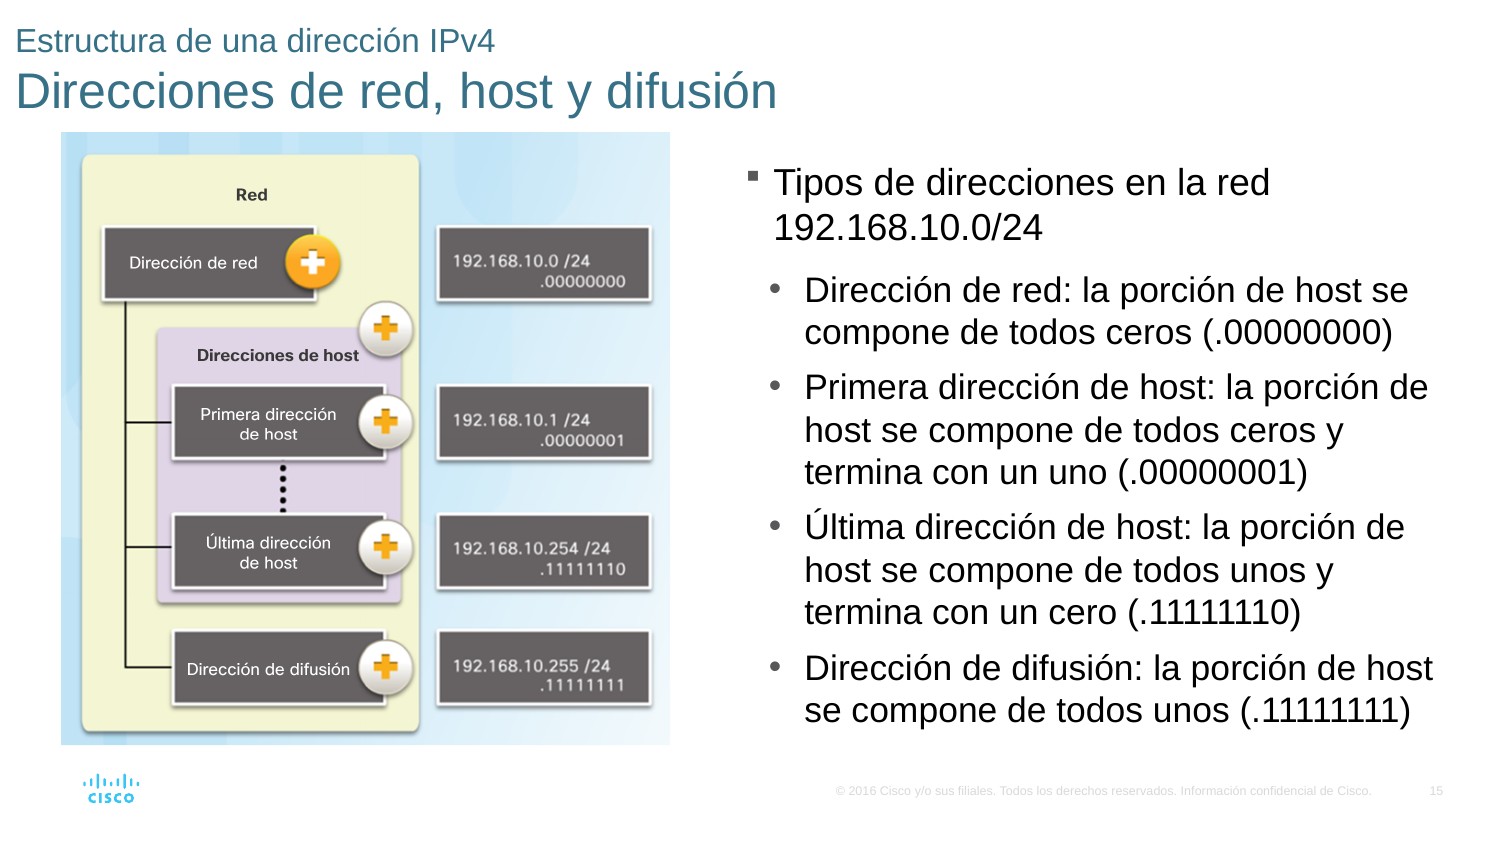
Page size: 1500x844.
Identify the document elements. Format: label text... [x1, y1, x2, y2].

title Estructura de una dirección IPv4 Direcciones de red, host y difusión [0, 6, 1500, 131]
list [60, 131, 671, 747]
text_box Tipos de direcciones en la red 192.168.10.0/24 Dirección de red: la porción de host se compone de todos ceros (.00000000) Primera dirección de host: la porción de host se compone de todos ceros y termina con un uno (.00000001) Última dirección de host: la porción de host se compone de todos unos y termina con un cero (.11111110) Dirección de difusión: la porción de host se compone de todos unos (.11111111) [730, 150, 1473, 737]
